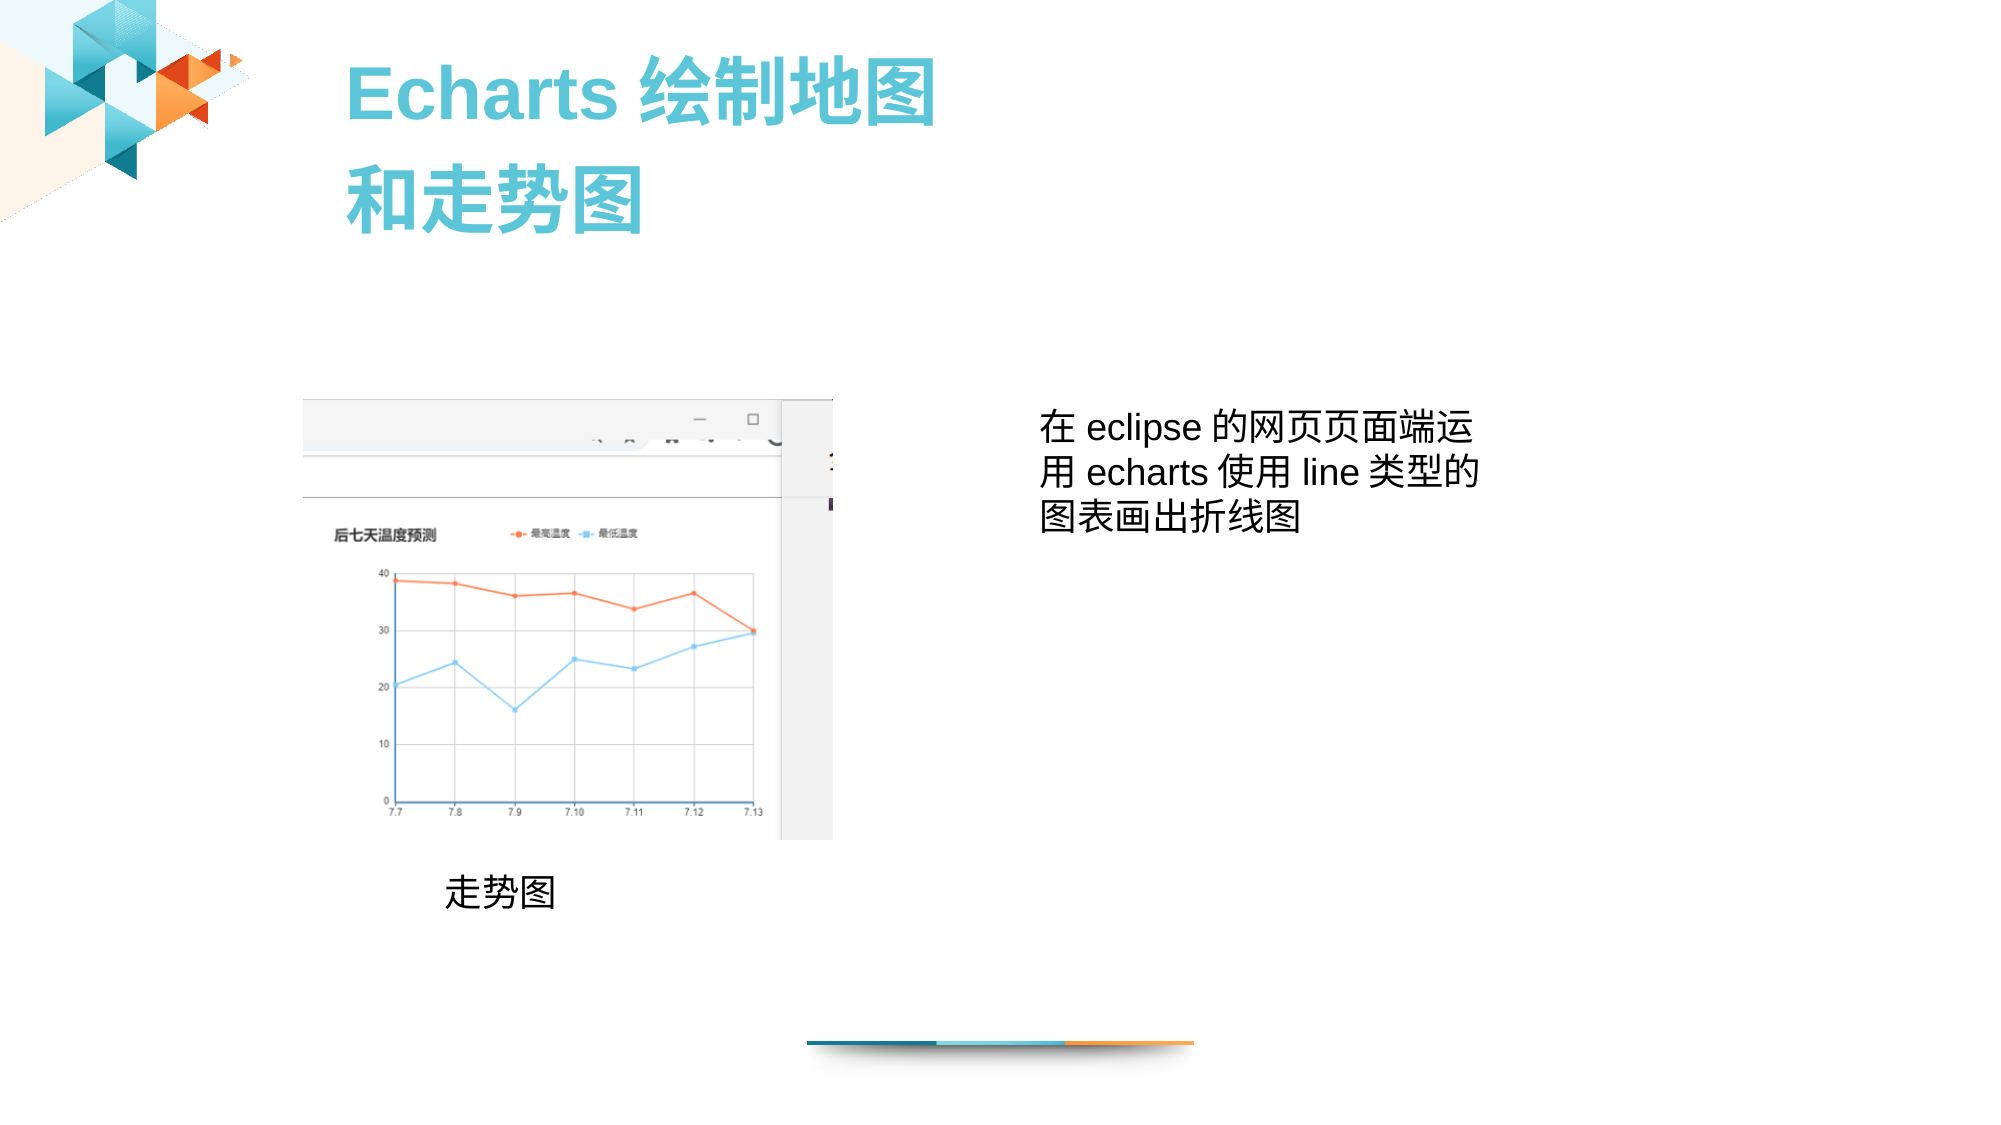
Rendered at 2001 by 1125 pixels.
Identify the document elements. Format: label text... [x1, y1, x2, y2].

text_box 在eclipse的网页页面端运用echarts使用line类型的图表画出折线图 [1025, 395, 1499, 546]
text_box 走势图 [429, 861, 660, 922]
text_box Echarts绘制地图和走势图 [330, 19, 954, 466]
picture [807, 1041, 1194, 1079]
picture [303, 399, 833, 840]
picture [0, 0, 250, 222]
